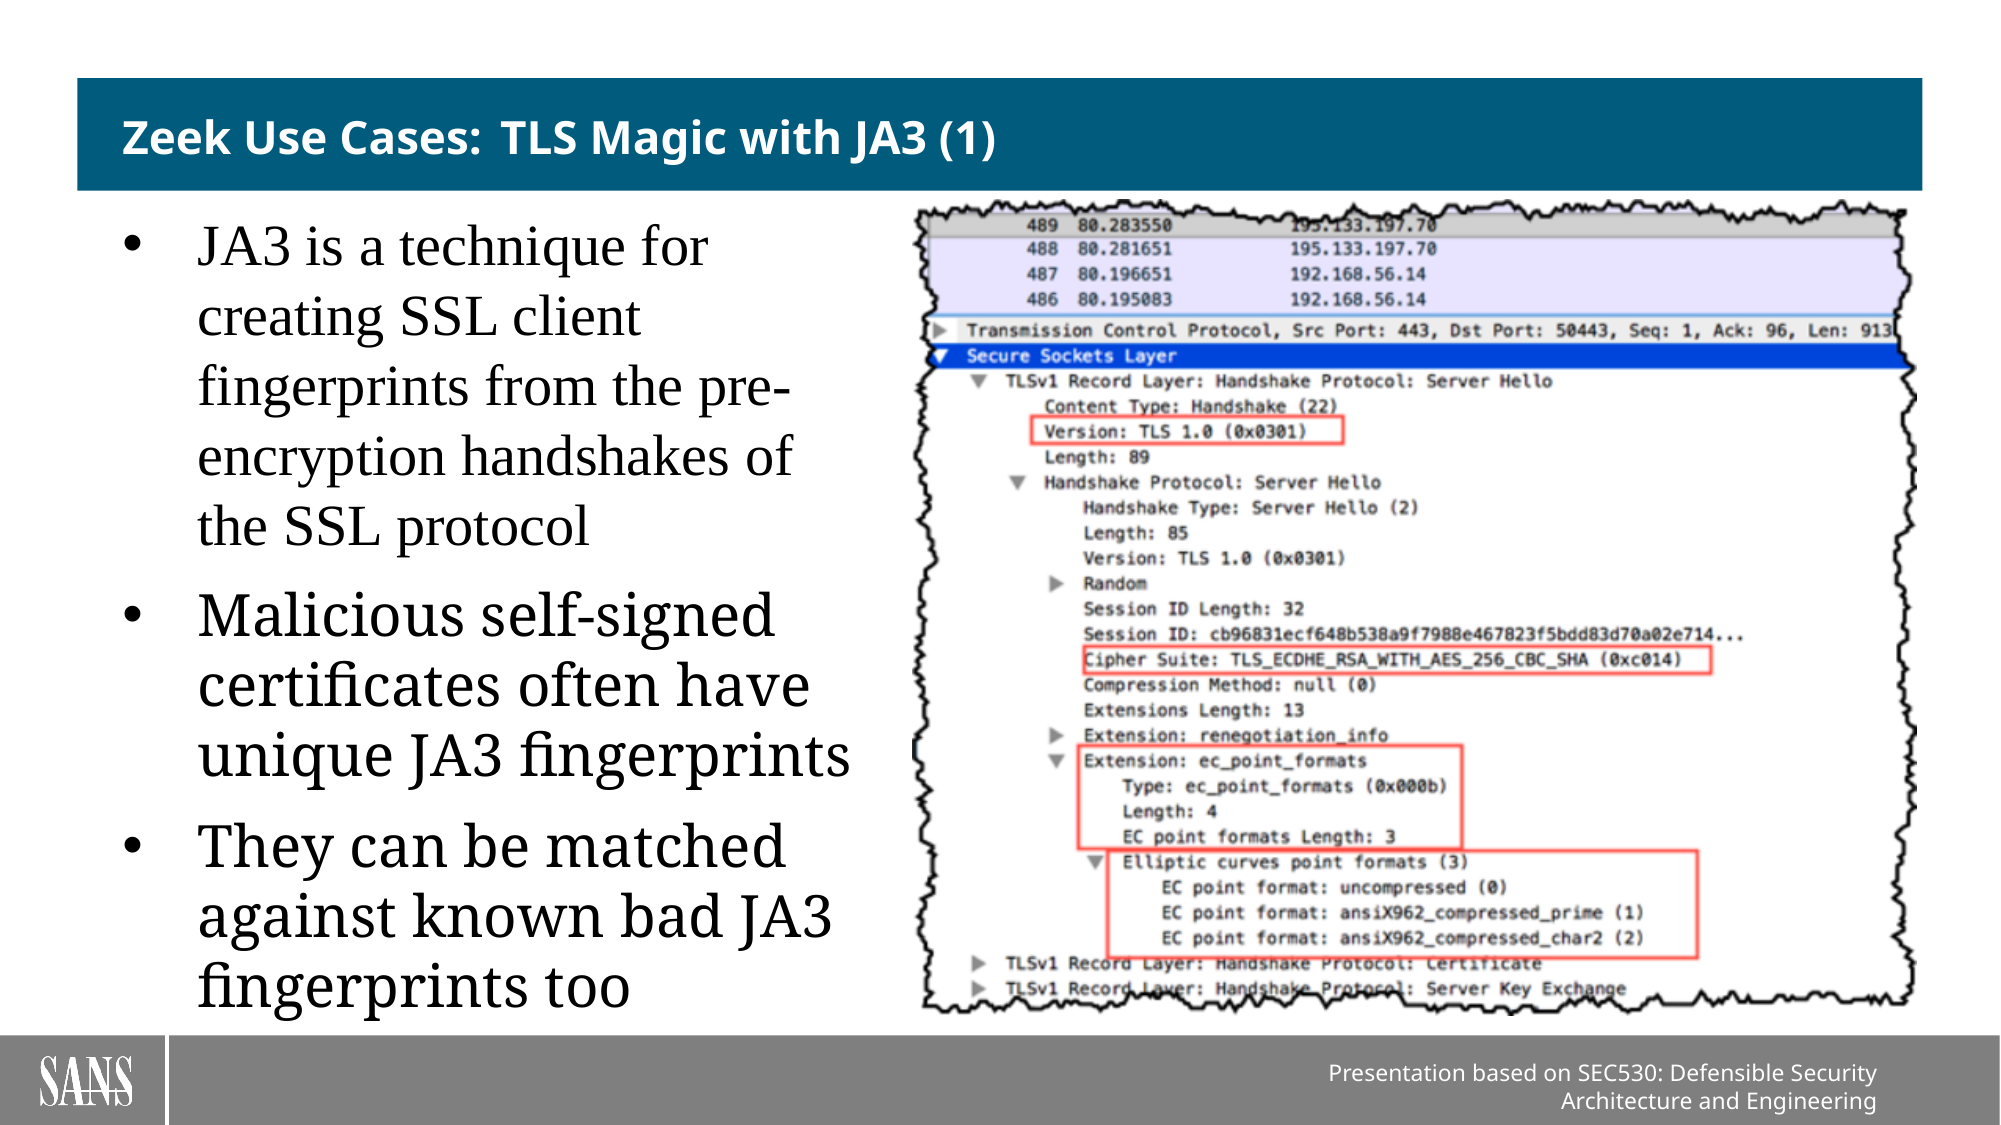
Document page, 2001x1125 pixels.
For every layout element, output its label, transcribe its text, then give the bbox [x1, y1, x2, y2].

list JA3 is a technique for creating SSL client fingerprints from the pre-encryption handshakes of the SSL protocol Malicious self-signed certificates often have unique JA3 fingerprints They can be matched against known bad JA3 fingerprints too [107, 200, 888, 1000]
title Zeek Use Cases: TLS Magic with JA3 (1) [107, 78, 1893, 191]
picture [912, 199, 1917, 1016]
